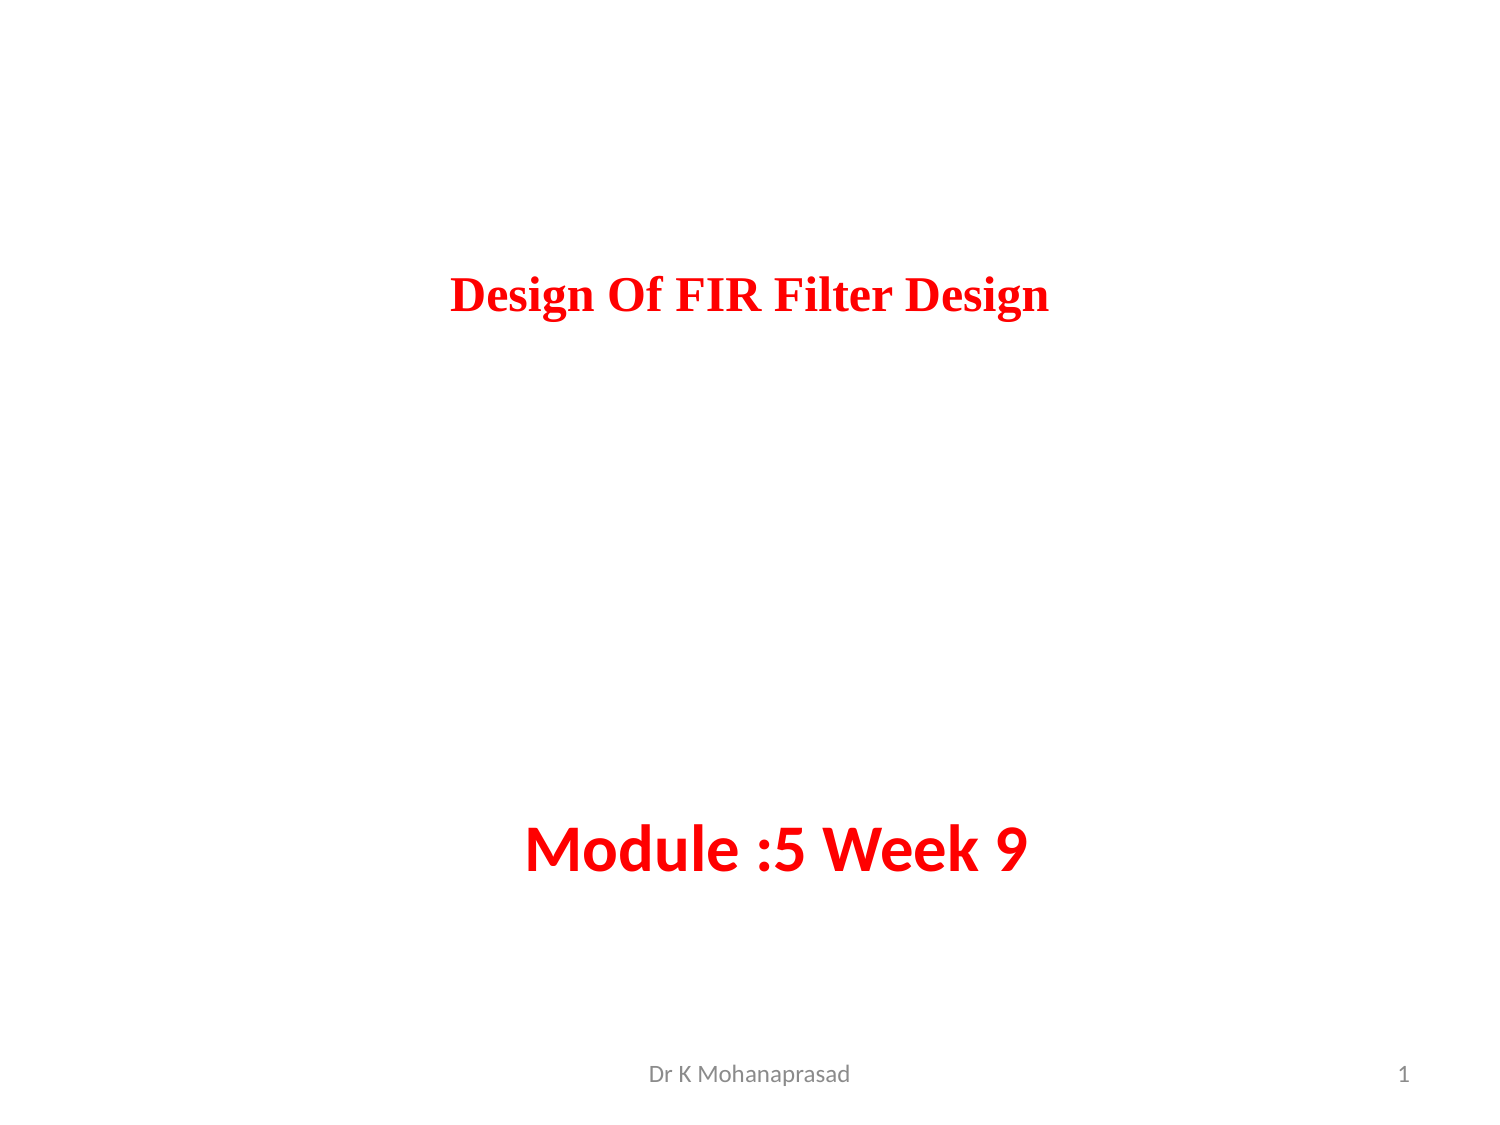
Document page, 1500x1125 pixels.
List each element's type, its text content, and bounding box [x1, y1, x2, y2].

subtitle Module :5 Week 9 [251, 704, 1302, 992]
title Design Of FIR Filter Design [112, 172, 1388, 591]
footer Dr K Mohanaprasad [512, 1042, 988, 1103]
slide_number 1 [1074, 1042, 1425, 1103]
